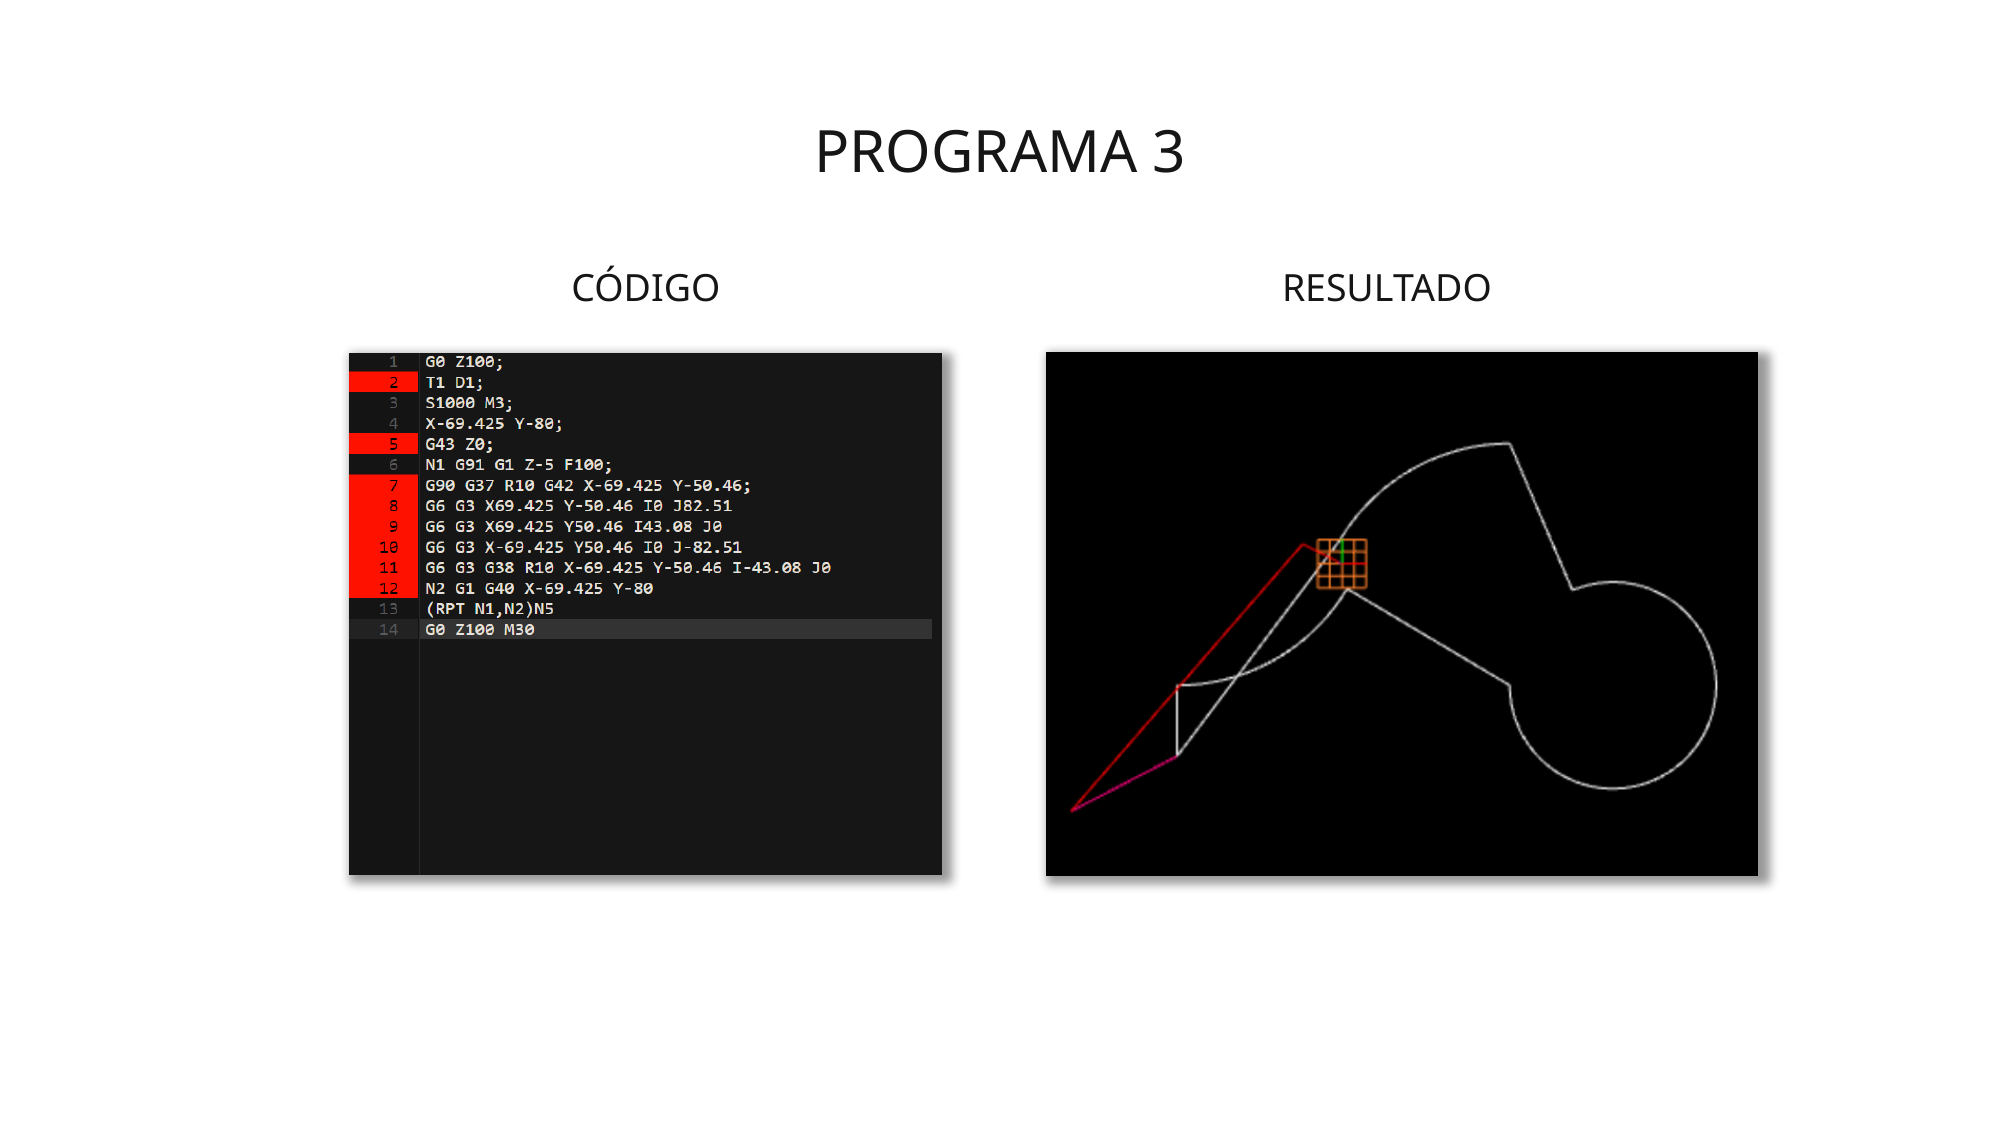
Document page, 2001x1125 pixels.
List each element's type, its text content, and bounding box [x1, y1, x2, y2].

picture [349, 353, 943, 875]
text_box RESULTADO [1157, 256, 1617, 317]
text_box CÓDIGO [416, 256, 876, 317]
text_box PROGRAMA 3 [770, 106, 1230, 192]
picture [1046, 352, 1758, 876]
